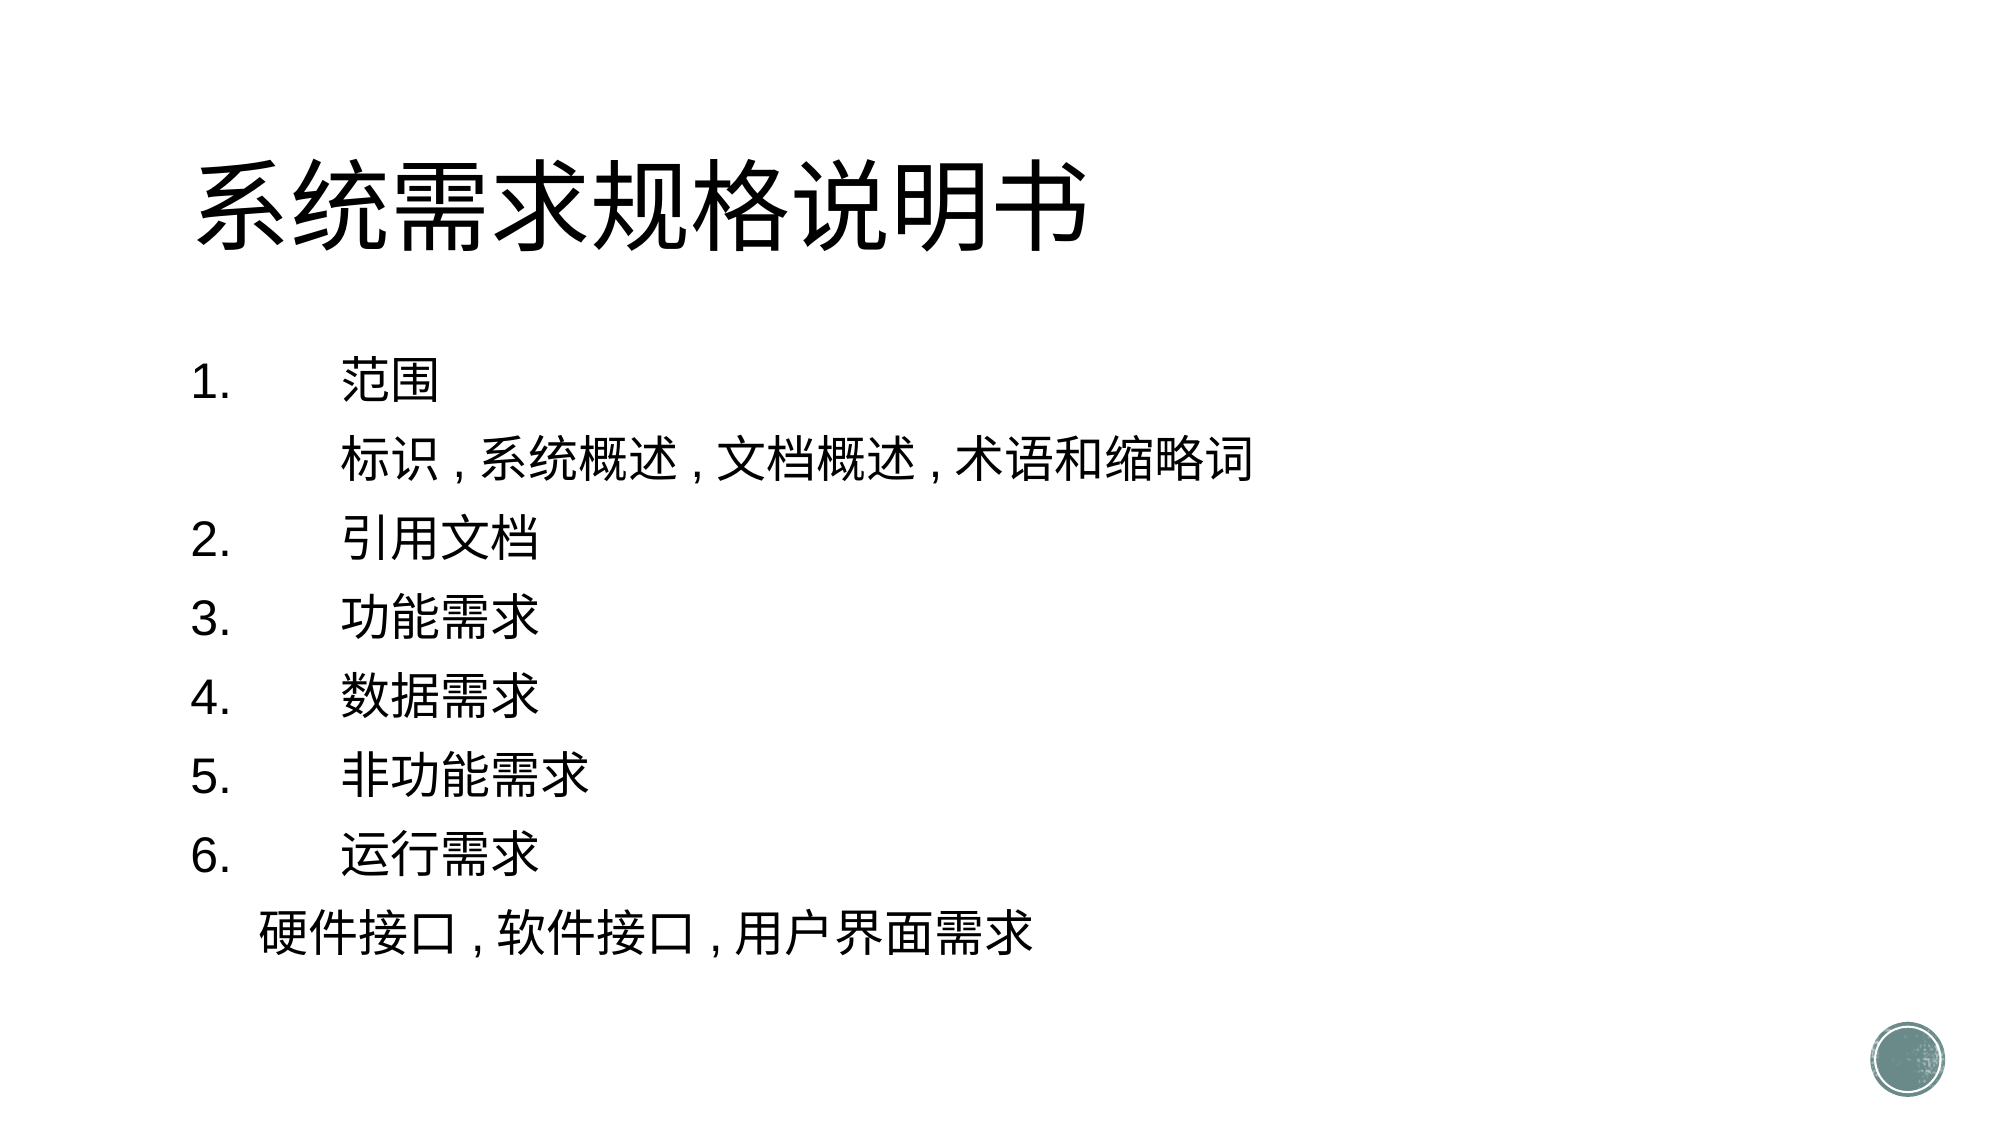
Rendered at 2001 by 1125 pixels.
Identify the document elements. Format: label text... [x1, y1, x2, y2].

list 1. 范围 标识,系统概述,文档概述,术语和缩略词 2. 引用文档 3. 功能需求 4. 数据需求 5. 非功能需求 6. 运行需求 硬件接口,软件接口,用户界面需求 [175, 348, 1826, 1013]
title 系统需求规格说明书 [175, 79, 1826, 344]
